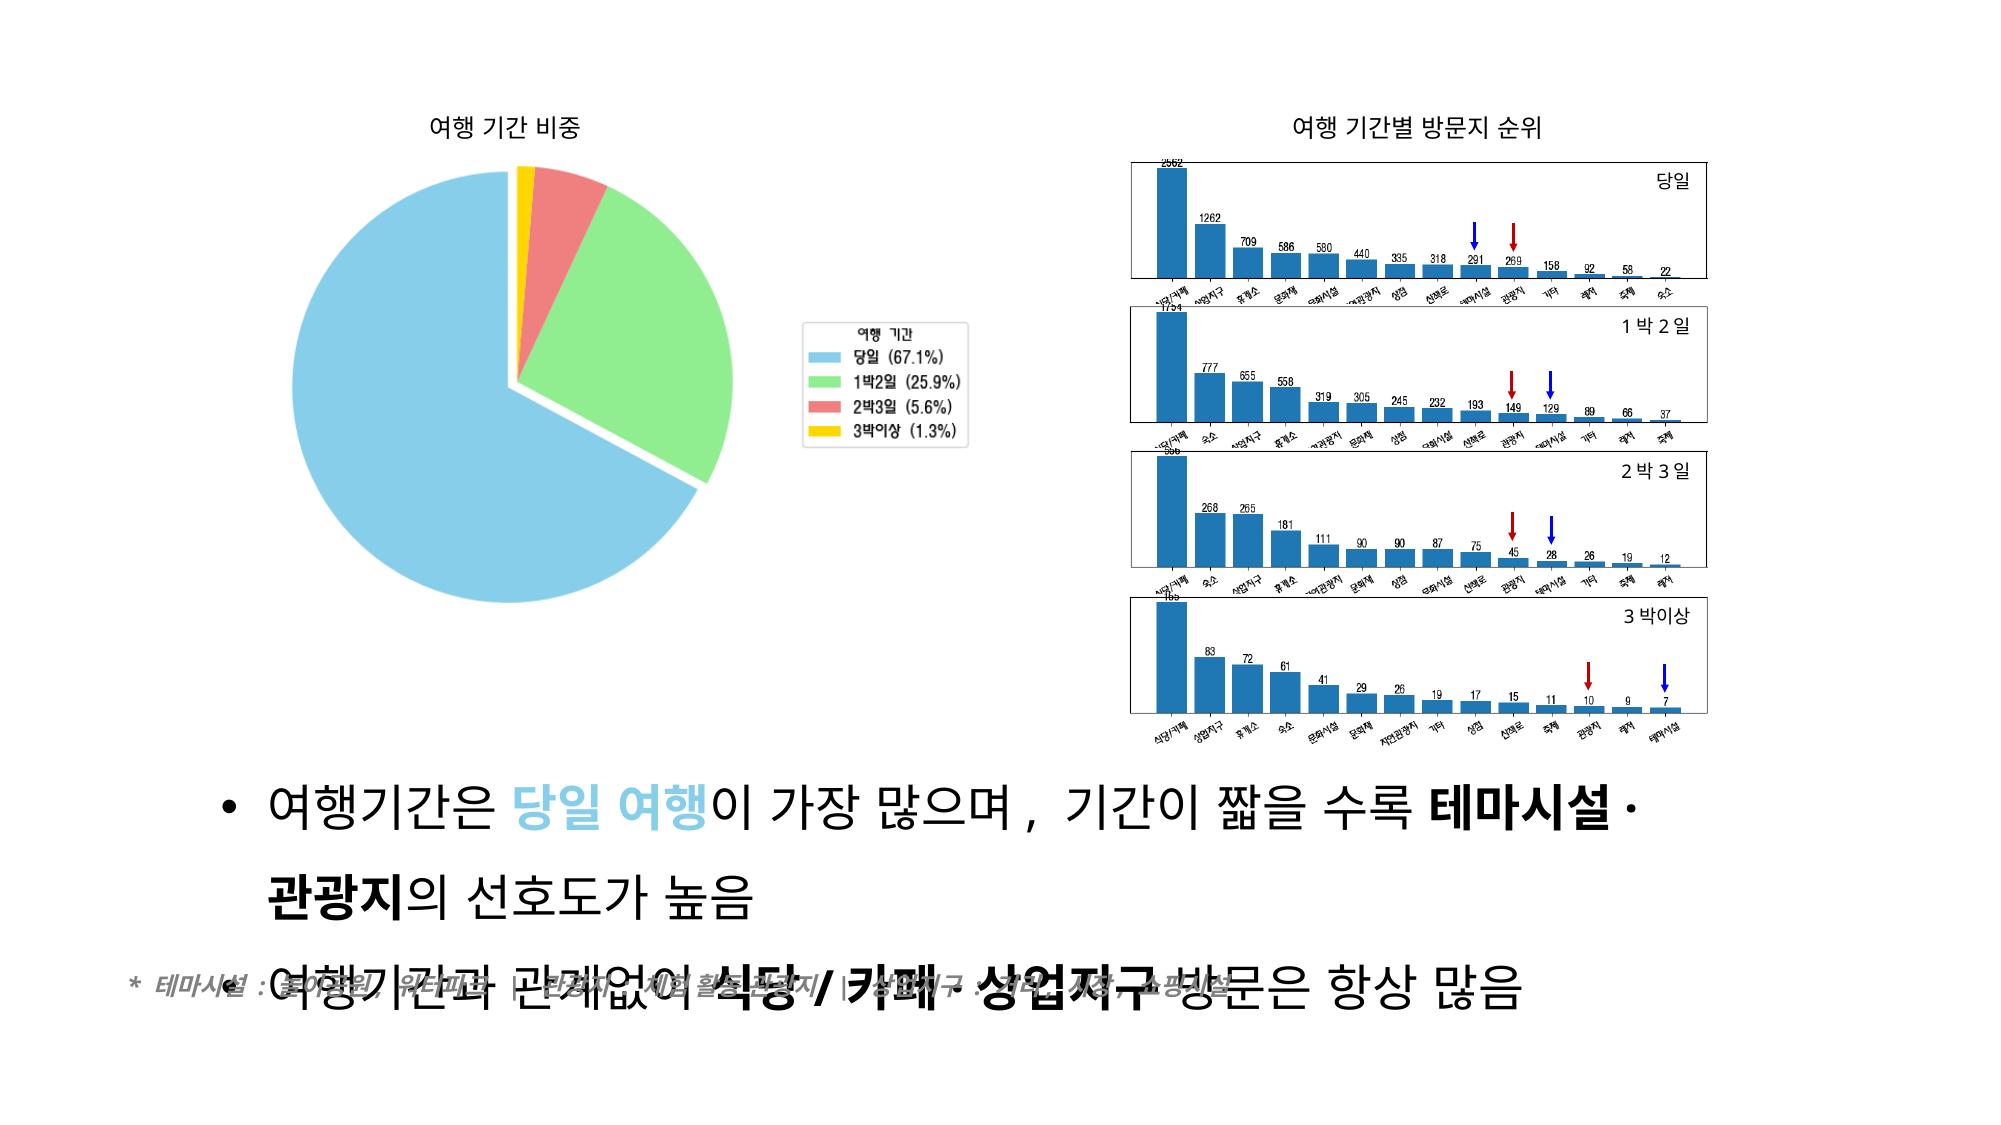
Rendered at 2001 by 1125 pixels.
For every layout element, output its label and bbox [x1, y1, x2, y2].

text_box [287, 104, 1713, 757]
text_box [205, 778, 1795, 1010]
